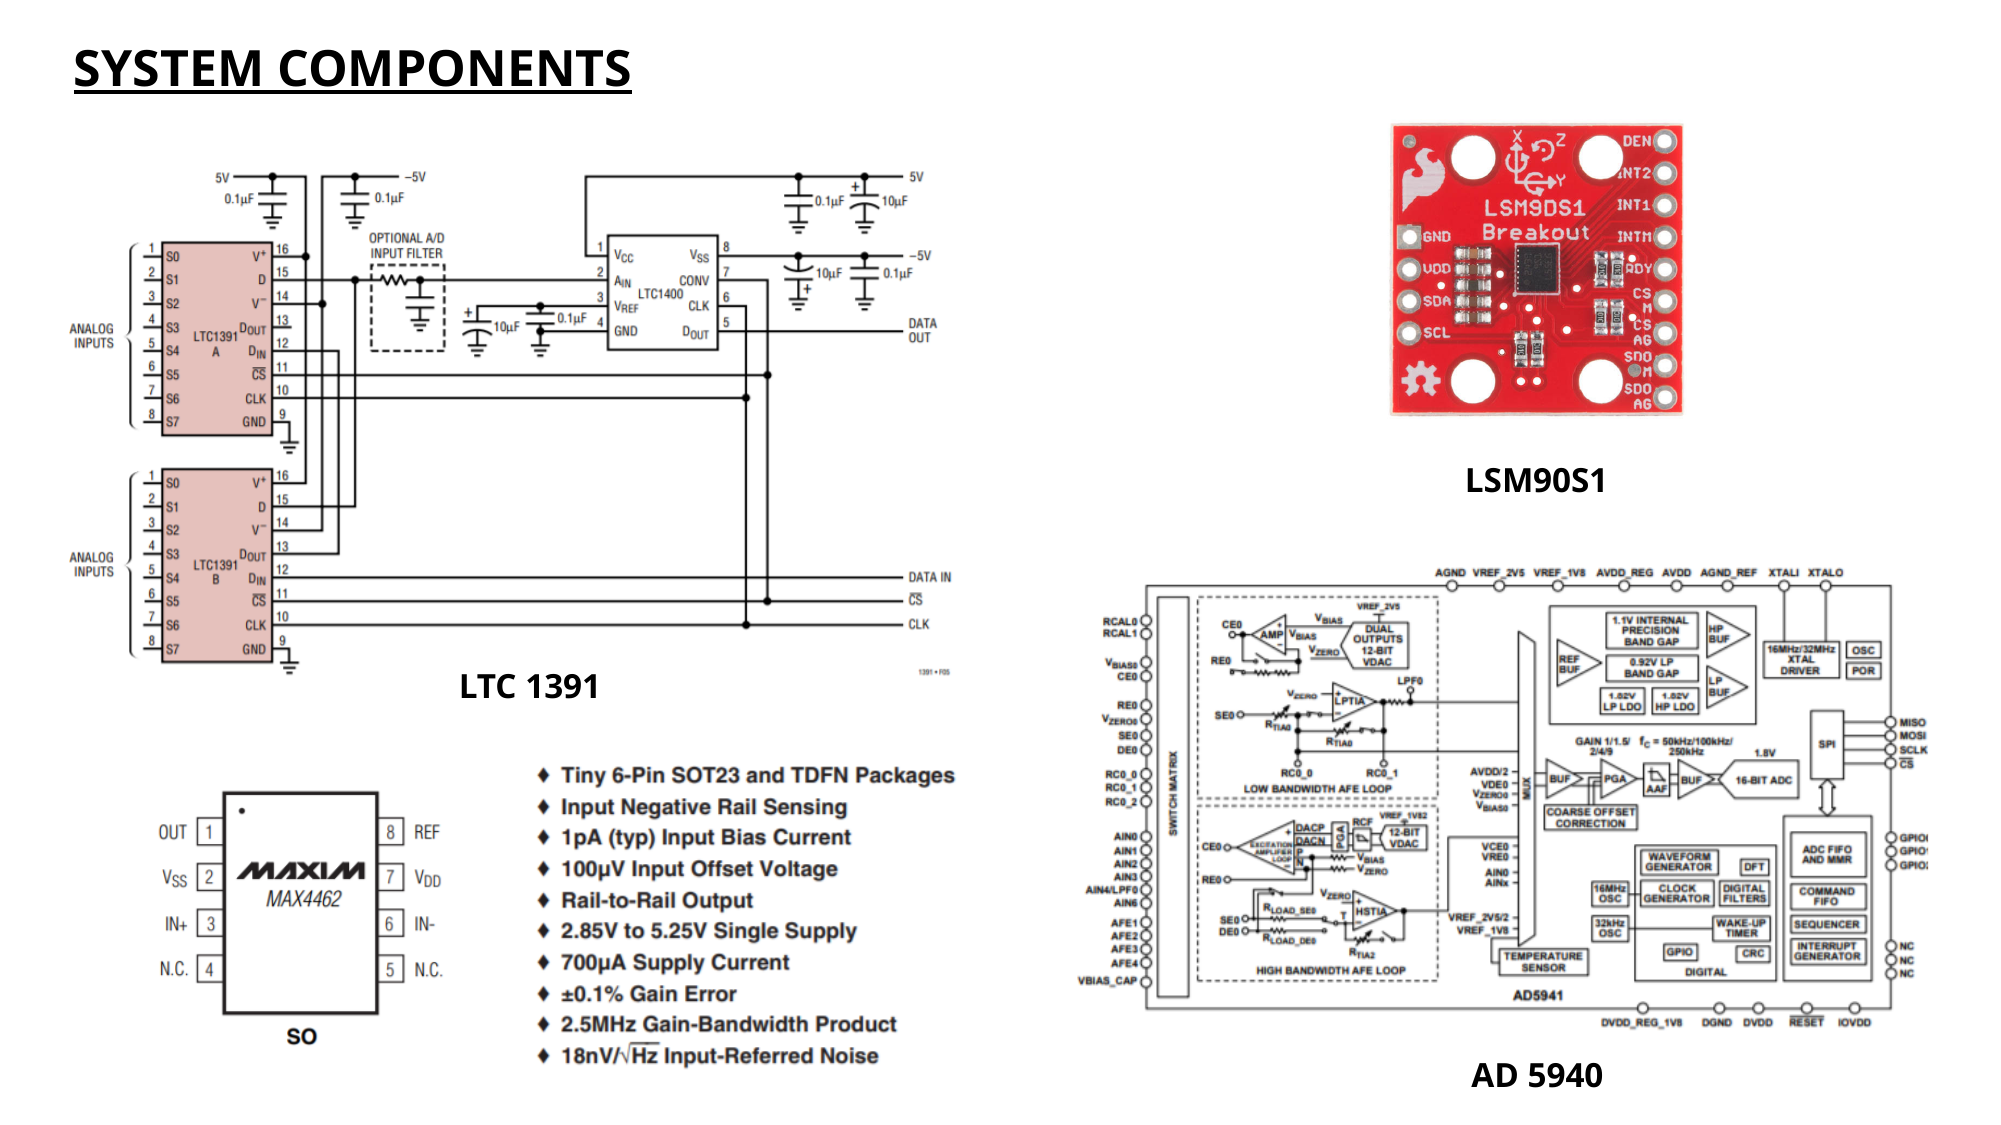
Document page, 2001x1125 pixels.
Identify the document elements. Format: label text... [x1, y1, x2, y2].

text_box SYSTEM COMPONENTS [58, 34, 1559, 105]
picture [149, 771, 450, 1057]
picture [1069, 562, 1929, 1039]
text_box LTC 1391 [159, 682, 901, 713]
picture [66, 154, 962, 682]
text_box AD 5940 [1167, 1047, 1908, 1102]
picture [530, 759, 962, 1075]
picture [1374, 106, 1700, 432]
text_box LSM90S1 [1166, 452, 1907, 507]
